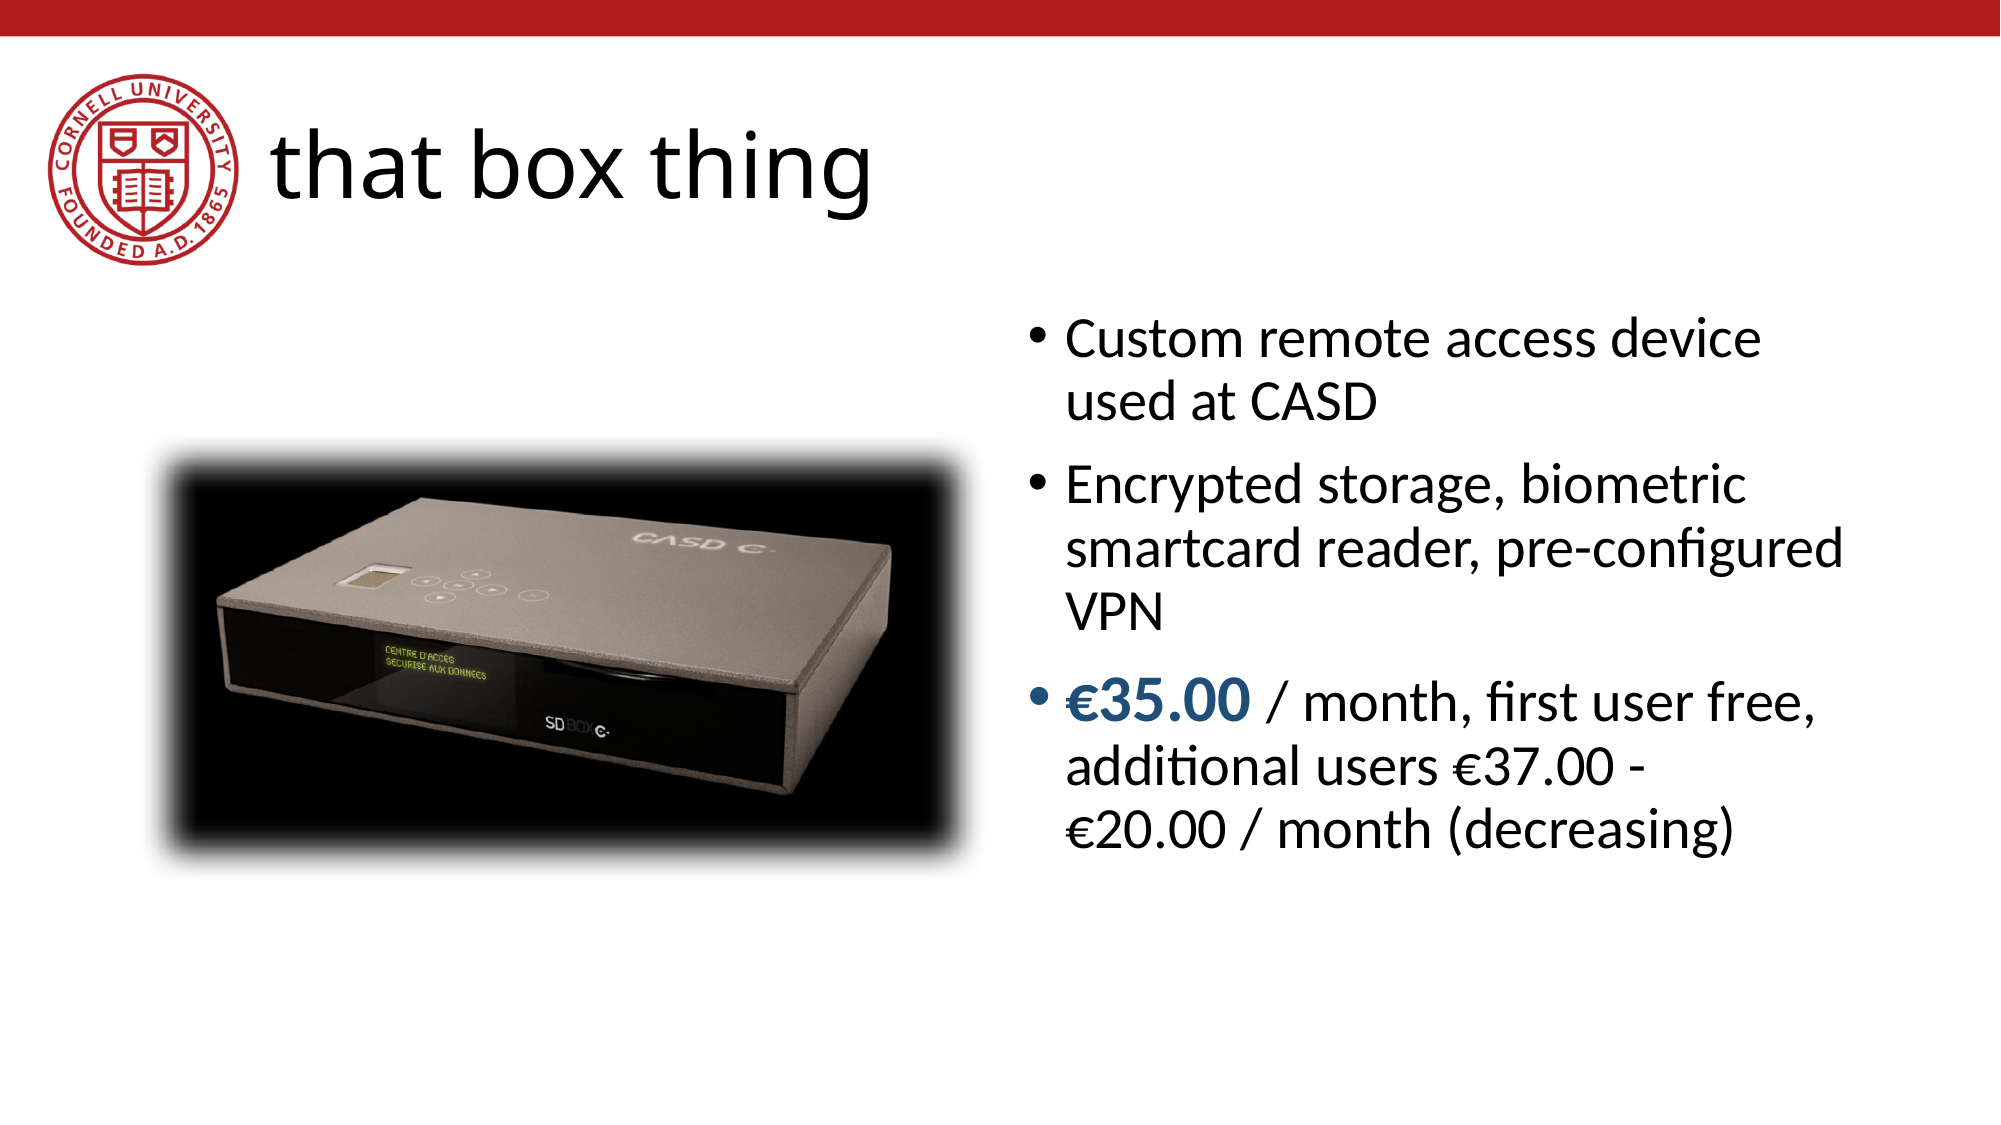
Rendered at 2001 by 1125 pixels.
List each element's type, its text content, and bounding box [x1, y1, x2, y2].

picture [39, 65, 254, 274]
list Custom remote access device used at CASD Encrypted storage, biometric smartcard reader, pre-configured VPN €35.00 / month, first user free, additional users €37.00 - €20.00 / month (decreasing) [1012, 299, 1863, 1014]
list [137, 430, 988, 883]
title that box thing [254, 59, 1863, 278]
